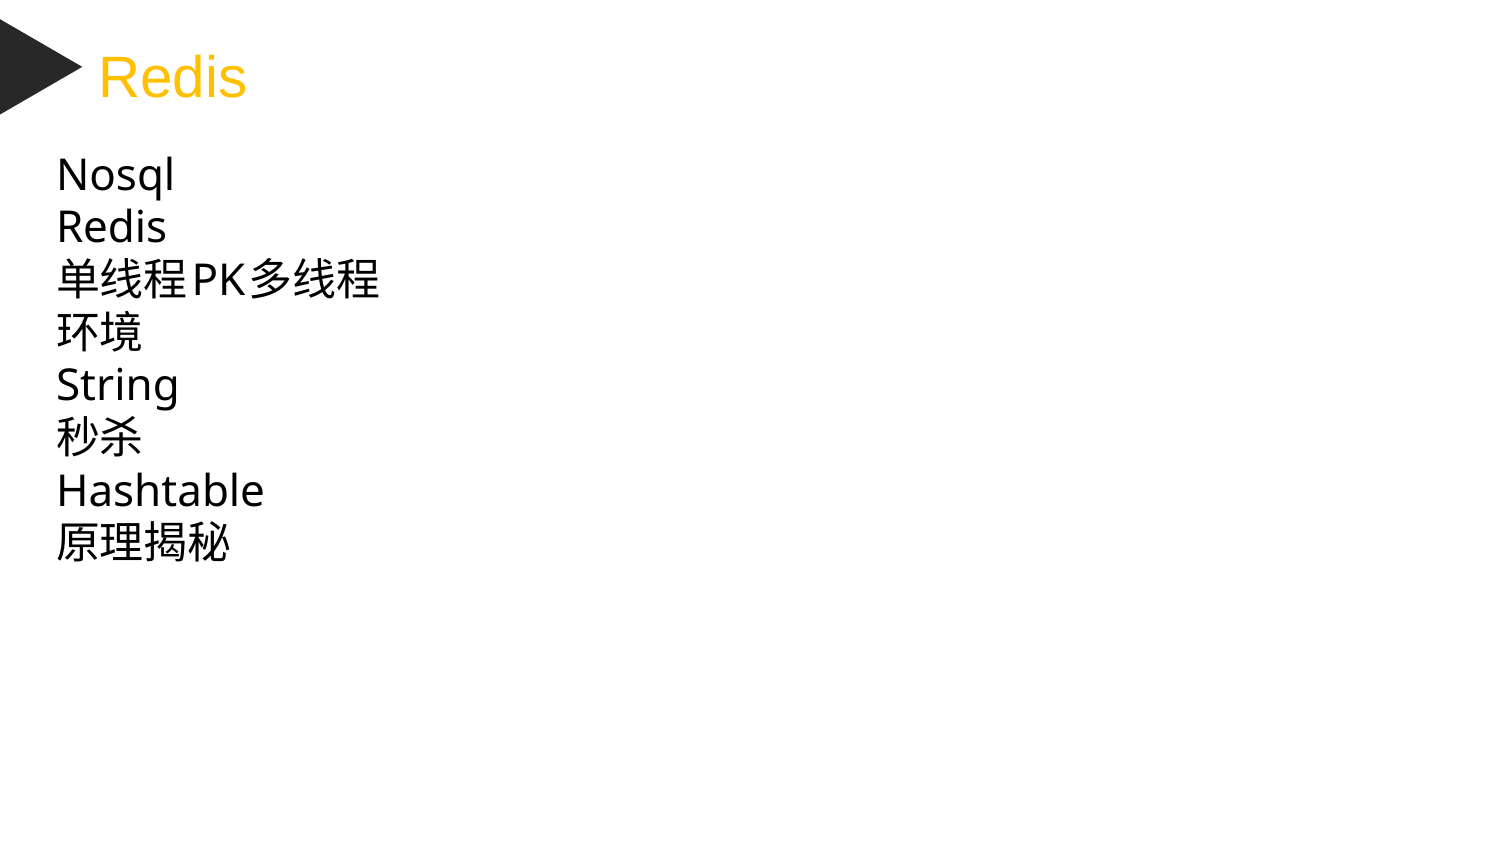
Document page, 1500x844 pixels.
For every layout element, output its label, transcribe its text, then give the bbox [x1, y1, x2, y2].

text_box [0, 19, 83, 115]
text_box Nosql Redis 单线程PK多线程 环境 String 秒杀 Hashtable 原理揭秘 [41, 138, 880, 576]
text_box Redis [83, 32, 263, 117]
